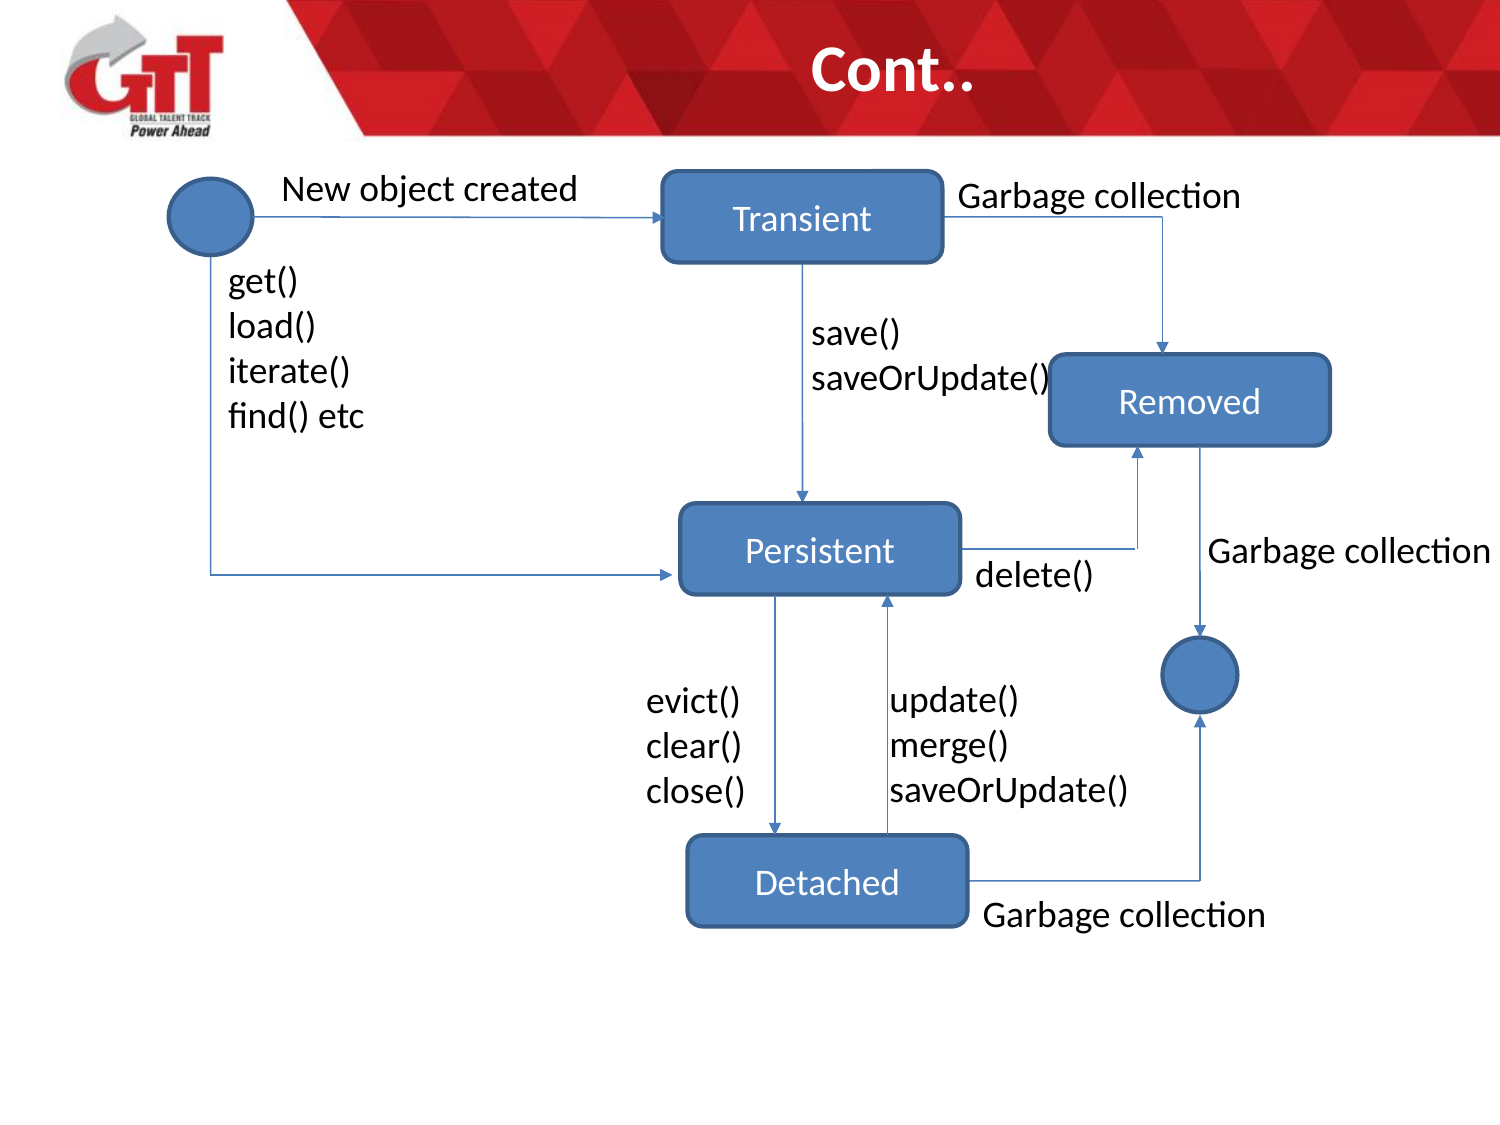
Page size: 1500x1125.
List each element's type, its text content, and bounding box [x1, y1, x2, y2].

title Cont.. [324, 12, 1463, 118]
picture [0, 0, 1500, 1125]
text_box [168, 155, 1500, 943]
